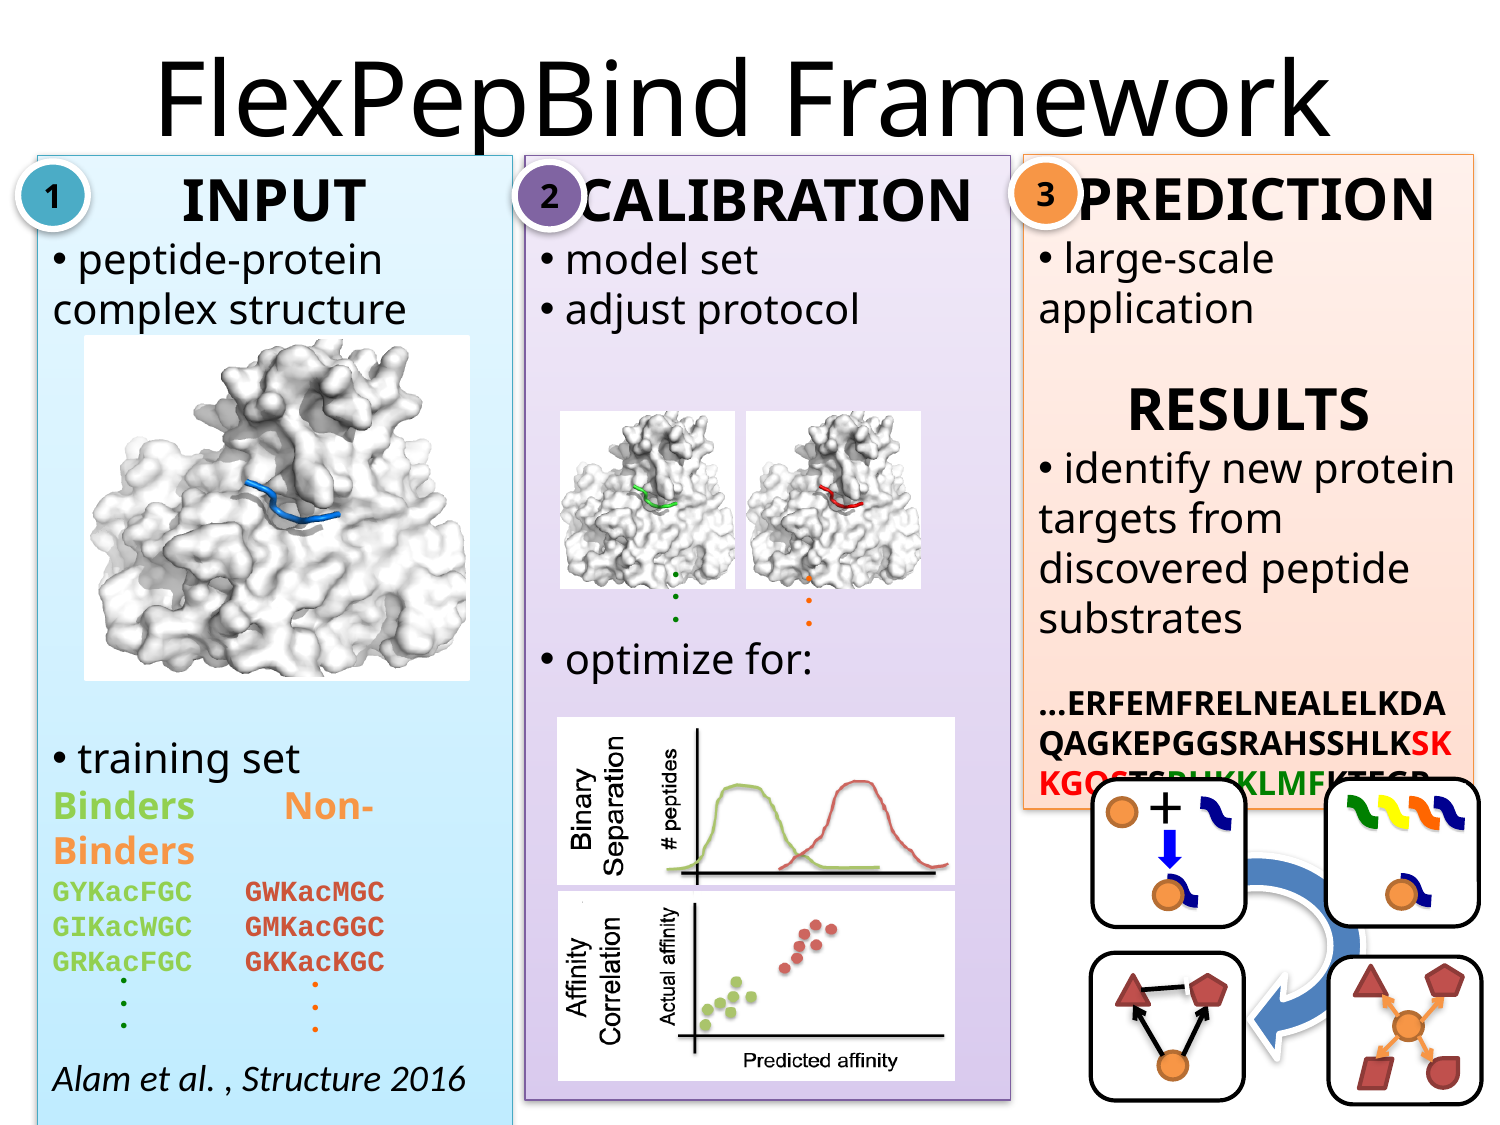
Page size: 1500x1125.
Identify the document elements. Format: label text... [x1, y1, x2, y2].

text_box [1325, 934, 1367, 958]
text_box FlexPepBind Framework [37, 24, 1475, 113]
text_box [1090, 952, 1244, 1101]
text_box [1248, 964, 1323, 1062]
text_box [1325, 778, 1480, 927]
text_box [1328, 956, 1482, 1105]
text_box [514, 155, 1011, 1110]
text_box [1010, 154, 1474, 716]
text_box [17, 155, 512, 1100]
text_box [1092, 754, 1246, 928]
text_box [1251, 852, 1320, 922]
